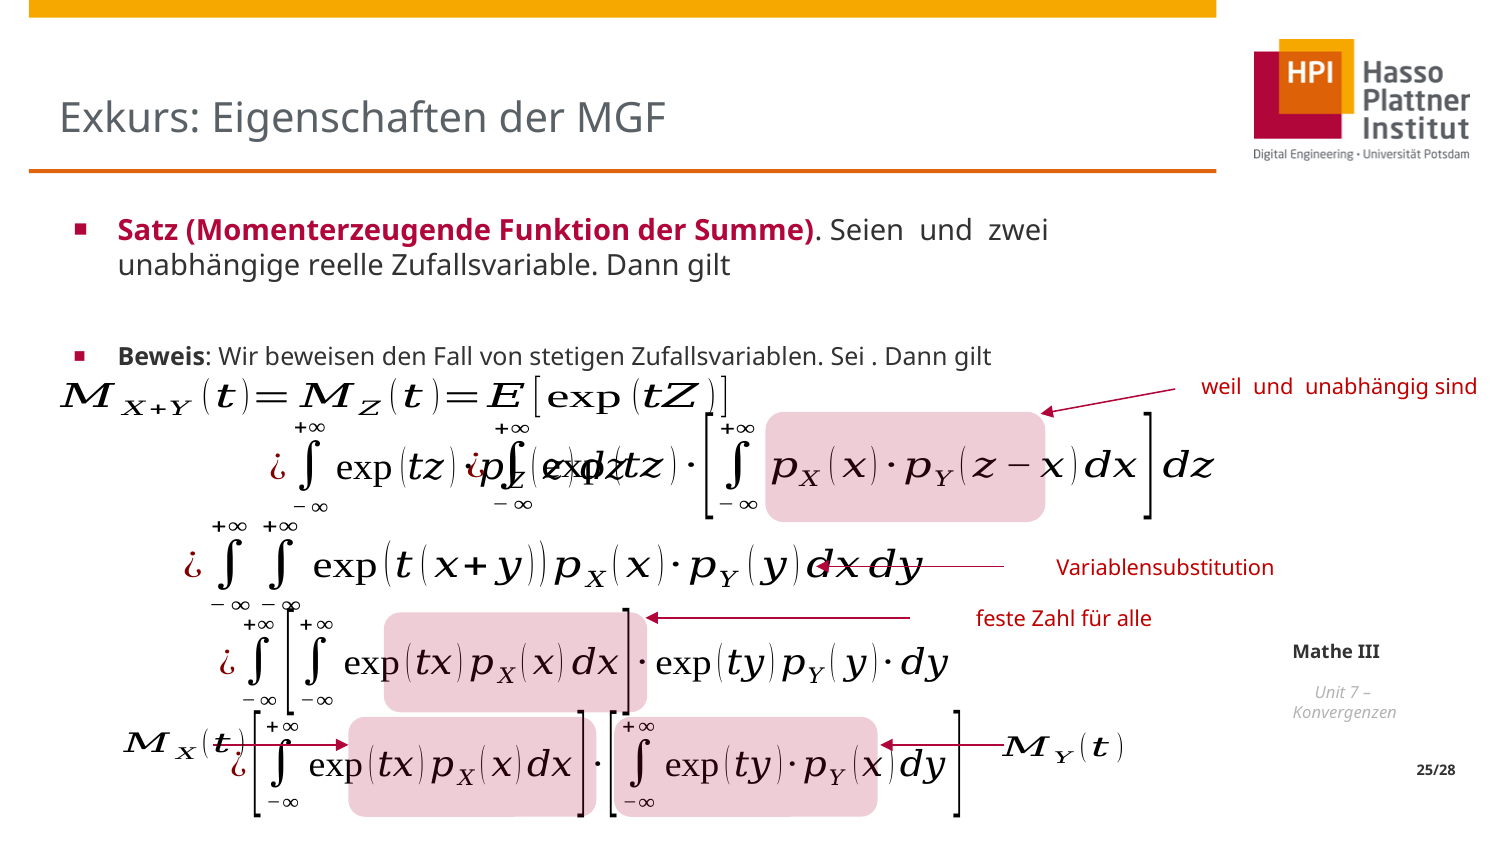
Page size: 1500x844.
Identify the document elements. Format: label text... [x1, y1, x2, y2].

text_box [763, 409, 1048, 525]
text_box [381, 610, 650, 715]
text_box [612, 714, 880, 819]
picture [1254, 39, 1470, 161]
title Exkurs: Eigenschaften der MGF [58, 17, 1187, 170]
text_box [346, 714, 599, 819]
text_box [1040, 388, 1176, 415]
